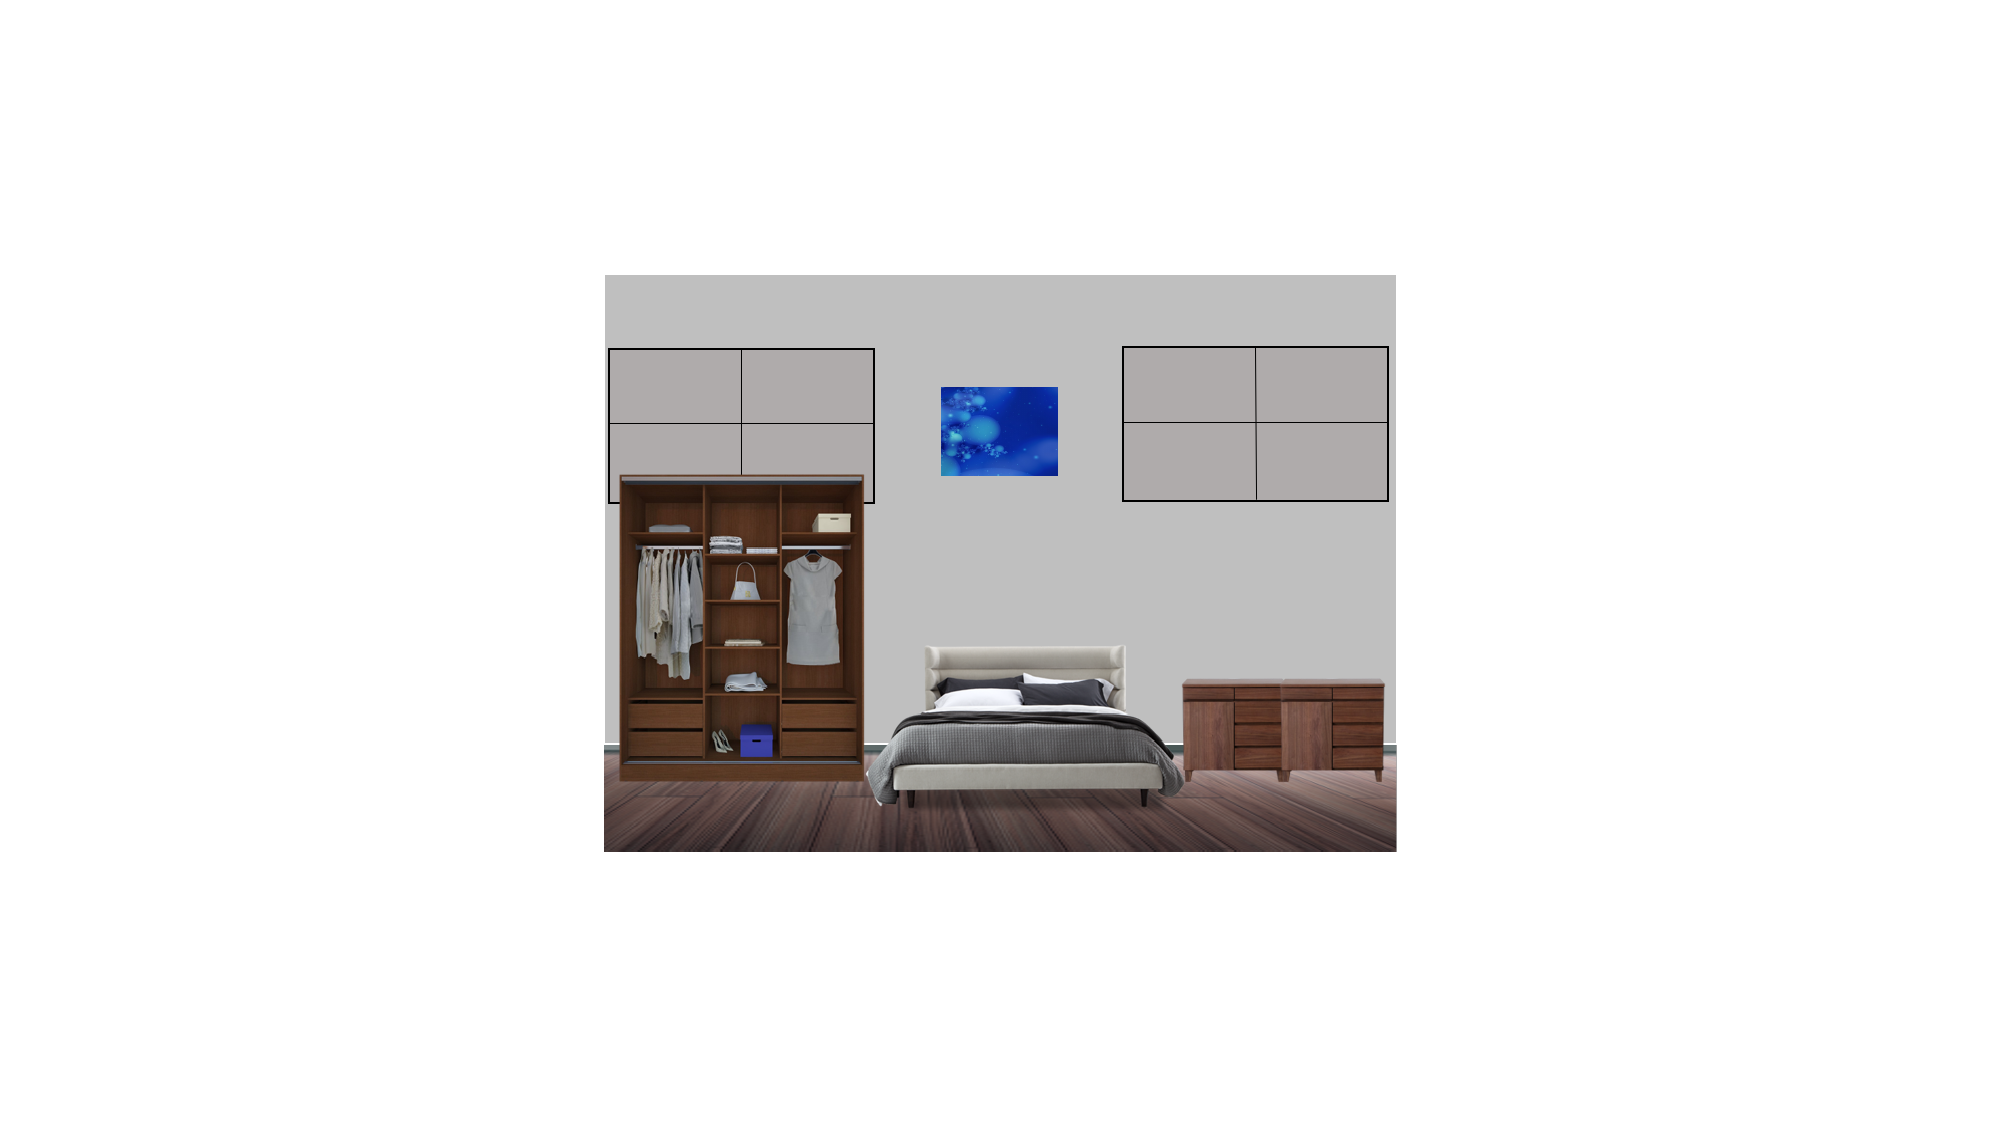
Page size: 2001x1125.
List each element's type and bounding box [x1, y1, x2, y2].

text_box [603, 273, 1396, 852]
